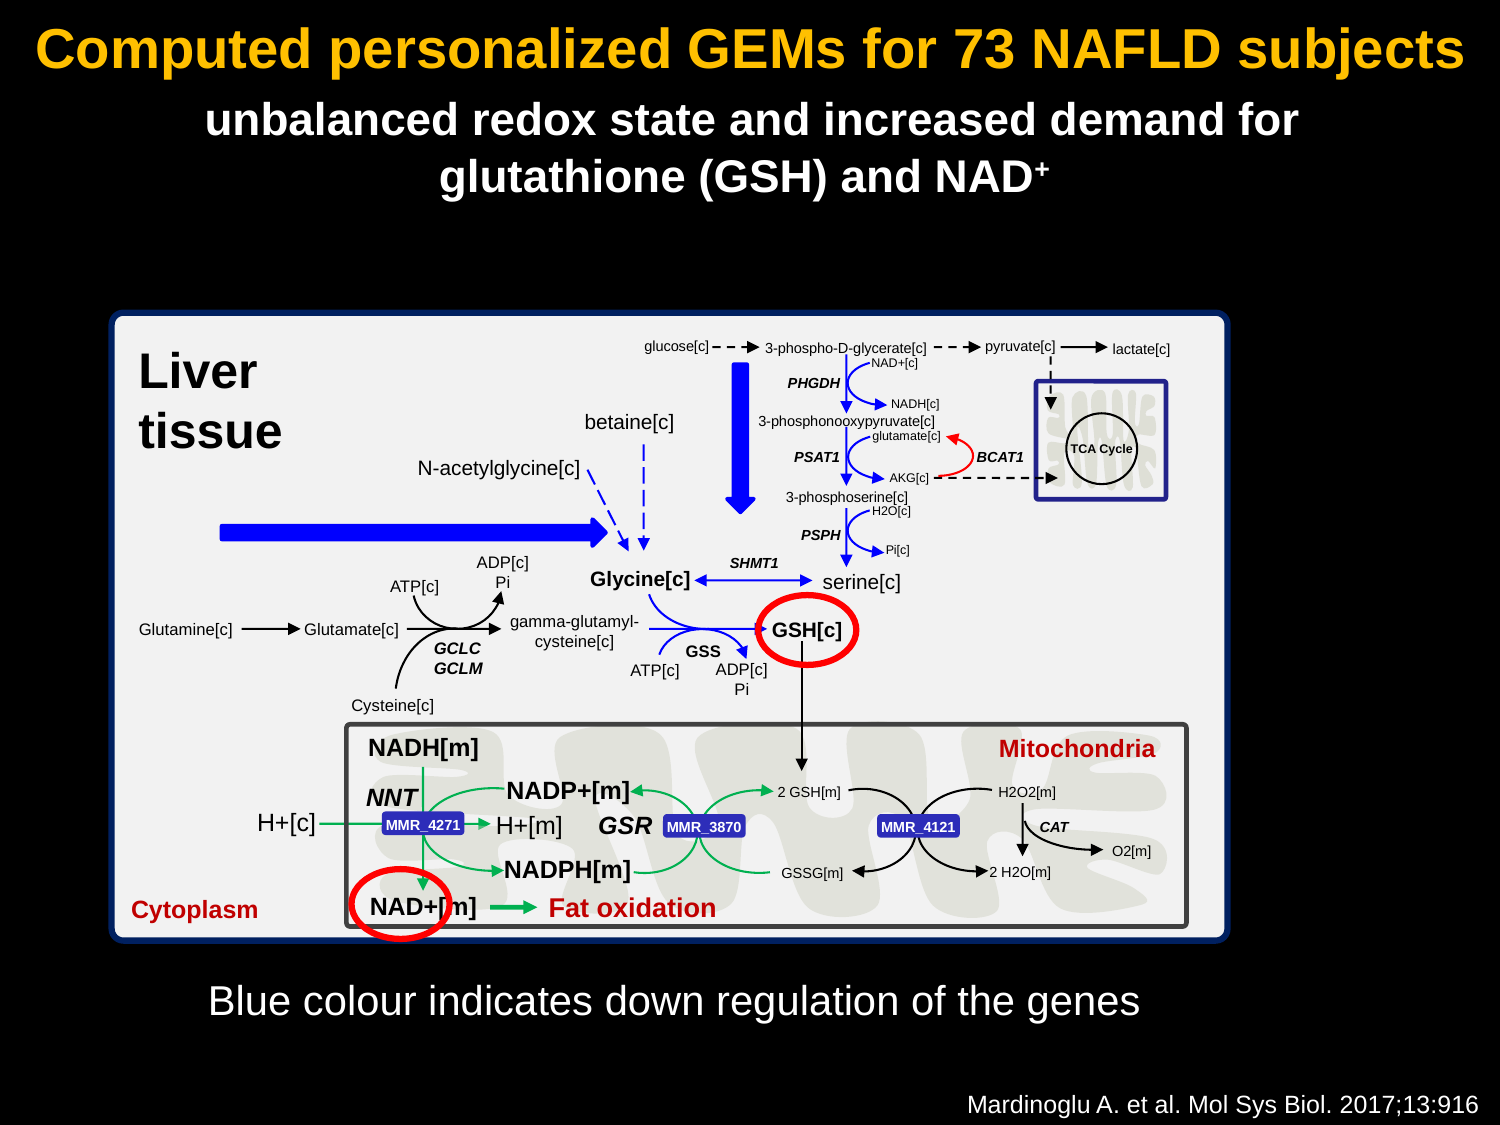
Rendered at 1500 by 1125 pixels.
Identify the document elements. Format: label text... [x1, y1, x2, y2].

text_box 3-phospho-D-glycerate[c] [750, 331, 943, 364]
text_box ATP[c] [374, 568, 455, 604]
text_box [1067, 411, 1136, 433]
text_box [679, 628, 726, 633]
text_box 2 GSH[m] [762, 775, 857, 808]
text_box Fat oxidation [533, 883, 732, 931]
text_box [846, 509, 885, 558]
text_box MMR_4271 [363, 808, 480, 841]
text_box [415, 587, 504, 628]
text_box PSAT1 [779, 440, 856, 473]
text_box [1067, 464, 1136, 487]
text_box glucose[c] [629, 329, 725, 362]
text_box [756, 593, 859, 667]
text_box [1060, 340, 1108, 354]
text_box [648, 584, 709, 630]
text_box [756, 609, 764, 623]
text_box N-acetylglycine[c] [402, 446, 596, 487]
text_box Cytoplasm [115, 885, 275, 931]
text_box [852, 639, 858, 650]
text_box [938, 433, 962, 477]
text_box H2O[c] [856, 495, 927, 526]
text_box BCAT1 [961, 440, 1045, 473]
text_box [1049, 843, 1096, 857]
text_box [707, 784, 768, 819]
text_box ADP[c] Pi [700, 650, 784, 706]
text_box Glutamine[c] [123, 611, 249, 646]
text_box [840, 399, 853, 414]
text_box Mitochondria [983, 724, 1172, 770]
text_box [847, 435, 886, 484]
text_box [1016, 803, 1029, 857]
text_box [920, 831, 985, 873]
text_box AKG[c] [874, 462, 945, 493]
text_box MMR_3870 [645, 810, 764, 844]
text_box ADP[c] Pi [461, 544, 545, 600]
text_box NADP+[m] [491, 766, 646, 812]
text_box Pi[c] [870, 534, 926, 565]
text_box GSR [583, 802, 676, 848]
text_box Liver tissue [138, 338, 380, 394]
text_box [848, 788, 911, 820]
text_box GSSG[m] [766, 856, 859, 889]
text_box [745, 340, 760, 354]
text_box [490, 901, 533, 914]
text_box ATP[c] [615, 652, 695, 688]
text_box [659, 638, 670, 652]
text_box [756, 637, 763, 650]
text_box 3-phosphonooxypyruvate[c] [750, 404, 951, 437]
text_box PSPH [786, 518, 857, 551]
text_box GCLC GCLM [418, 630, 499, 686]
text_box [725, 362, 756, 515]
text_box serine[c] [807, 561, 917, 601]
text_box [110, 311, 1229, 942]
text_box [840, 473, 853, 480]
text_box Cysteine[c] [336, 687, 450, 723]
text_box Glycine[c] [575, 557, 706, 598]
title Computed personalized GEMs for 73 NAFLD subjects unbalanced redox state and increased demand for glutathione (GSH) and NAD+ [5, 17, 1496, 197]
text_box Blue colour indicates down regulation of the genes [192, 965, 1175, 1031]
text_box H+[m] [480, 801, 579, 847]
text_box Mardinoglu A. et al. Mol Sys Biol. 2017;13:916 [567, 1081, 1496, 1125]
text_box H+[c] [241, 798, 332, 844]
text_box 2 H2O[m] [974, 855, 1067, 888]
text_box SHMT1 [709, 546, 799, 580]
text_box [630, 784, 691, 810]
text_box glutamate[c] [857, 420, 956, 451]
text_box [633, 844, 696, 874]
text_box [349, 867, 452, 942]
text_box O2[m] [1096, 834, 1167, 867]
text_box CAT [1024, 810, 1108, 843]
text_box H2O2[m] [983, 775, 1072, 808]
text_box [840, 551, 853, 561]
text_box 3-phosphoserine[c] [770, 480, 924, 514]
text_box [737, 640, 748, 650]
text_box pyruvate[c] [970, 329, 1071, 362]
text_box [458, 622, 494, 630]
text_box gamma-glutamyl- cysteine[c] [494, 603, 655, 659]
text_box [617, 532, 629, 552]
text_box [852, 844, 914, 878]
text_box NAD+[c] [856, 347, 934, 378]
text_box Glutamate[c] [289, 611, 415, 646]
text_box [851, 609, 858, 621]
text_box [701, 844, 766, 874]
text_box [1045, 471, 1058, 485]
text_box MMR_4121 [859, 810, 978, 844]
text_box [846, 362, 888, 411]
text_box [967, 340, 982, 354]
text_box NADH[c] [875, 388, 955, 419]
text_box [924, 787, 986, 829]
text_box GSS [670, 633, 737, 669]
text_box [1044, 397, 1057, 410]
text_box [344, 722, 1189, 929]
text_box [637, 531, 650, 551]
text_box TCA Cycle [1054, 433, 1149, 464]
text_box [694, 574, 807, 587]
text_box PHGDH [772, 366, 856, 399]
text_box lactate[c] [1097, 332, 1186, 365]
text_box betaine[c] [569, 400, 690, 441]
text_box [219, 517, 608, 548]
text_box [1033, 379, 1169, 502]
text_box [395, 642, 455, 700]
